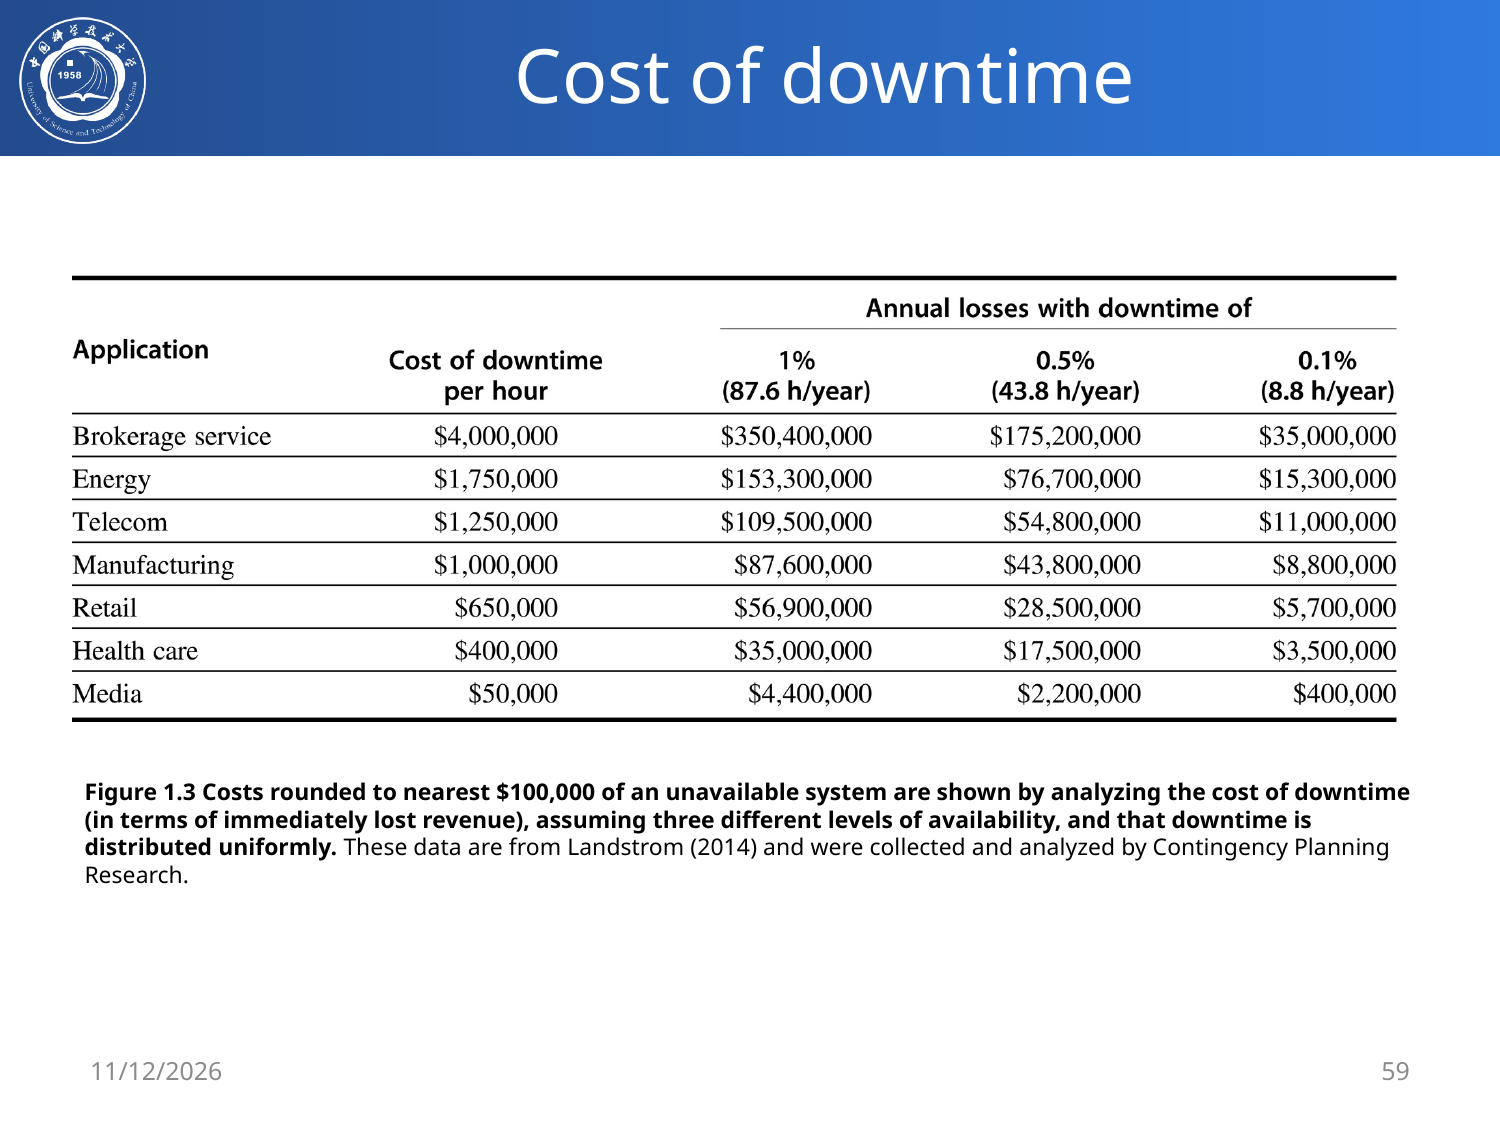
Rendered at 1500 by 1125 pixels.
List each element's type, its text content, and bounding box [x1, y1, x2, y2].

slide_number 59 [1074, 1042, 1425, 1103]
text_box [66, 59, 73, 66]
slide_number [75, 1042, 425, 1103]
picture [72, 272, 1398, 723]
title Cost of downtime [150, 0, 1500, 148]
picture [19, 17, 146, 144]
text_box Figure 1.3 Costs rounded to nearest $100,000 of an unavailable system are shown by analyzing the cost of downtime (in terms of immediately lost revenue), assuming three different levels of availability, and that downtime is distributed uniformly. These data are from Landstrom (2014) and were collected and analyzed by Contingency Planning Research. [69, 770, 1448, 896]
